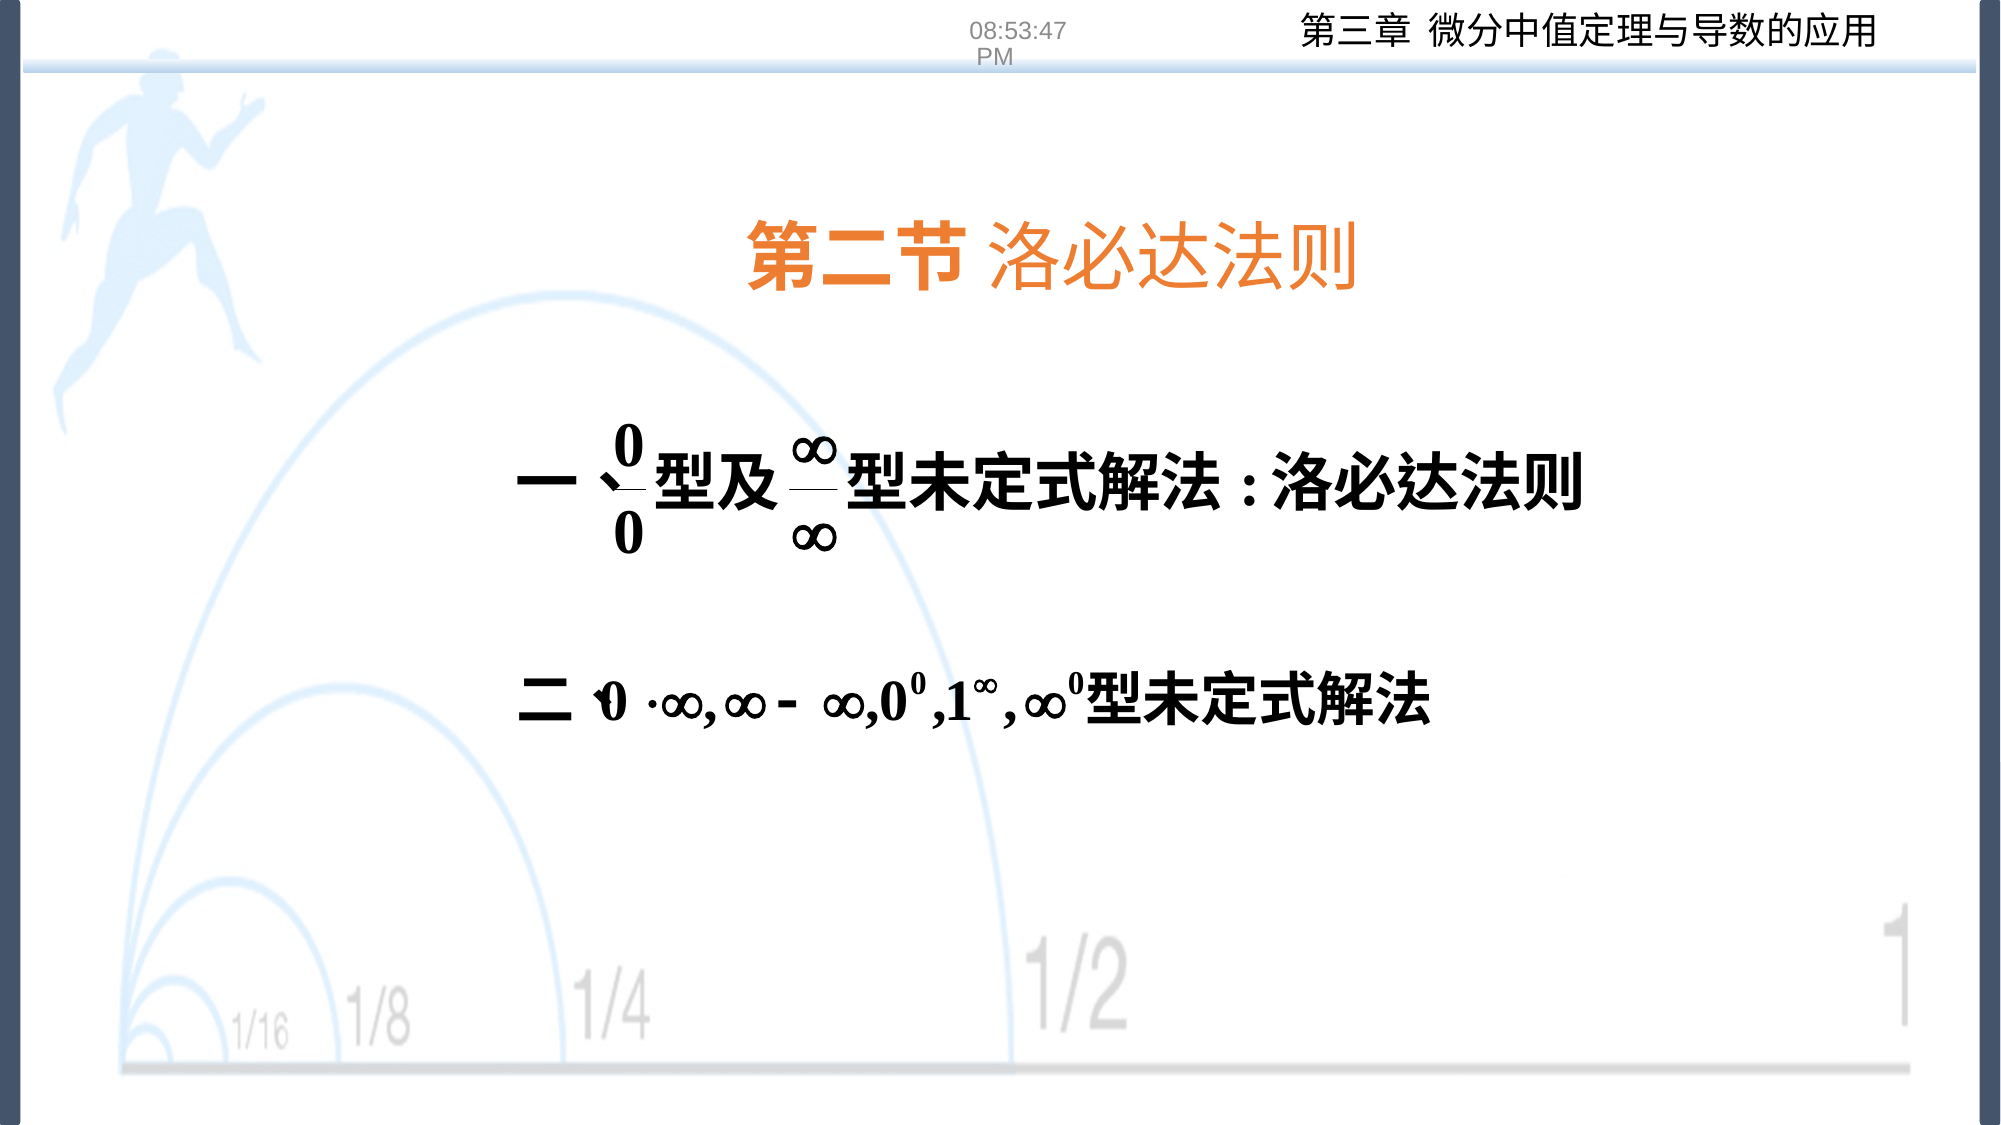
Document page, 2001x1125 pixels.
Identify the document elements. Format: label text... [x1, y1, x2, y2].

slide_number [954, 0, 1086, 60]
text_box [515, 662, 1443, 736]
picture [20, 0, 1980, 1125]
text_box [515, 409, 1591, 560]
text_box 第二节 洛必达法则 [453, 202, 1654, 307]
